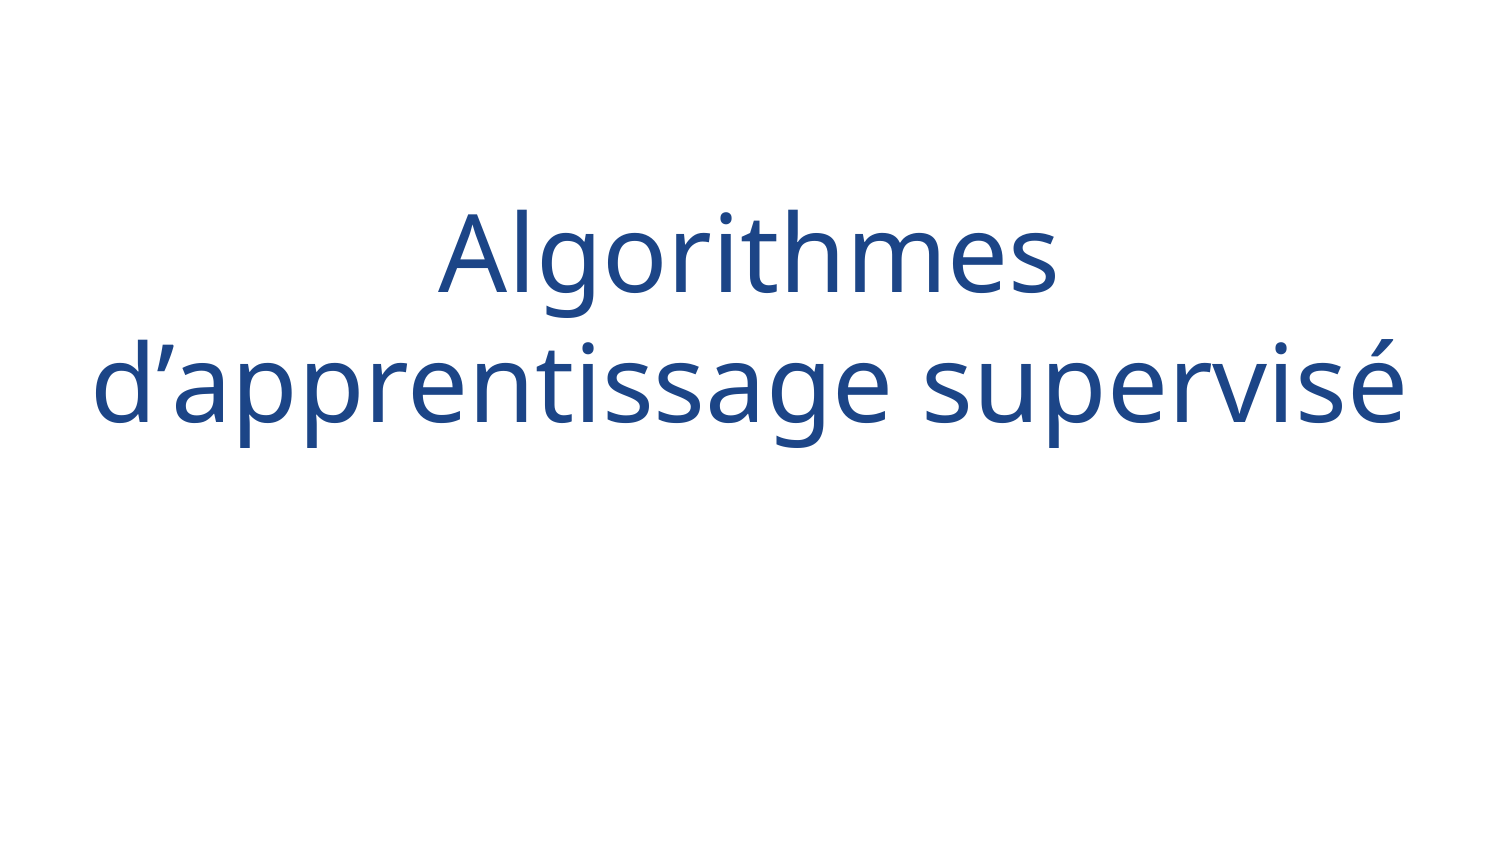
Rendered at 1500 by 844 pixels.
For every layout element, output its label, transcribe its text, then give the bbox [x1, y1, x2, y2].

title Algorithmes d’apprentissage supervisé [51, 122, 1449, 459]
